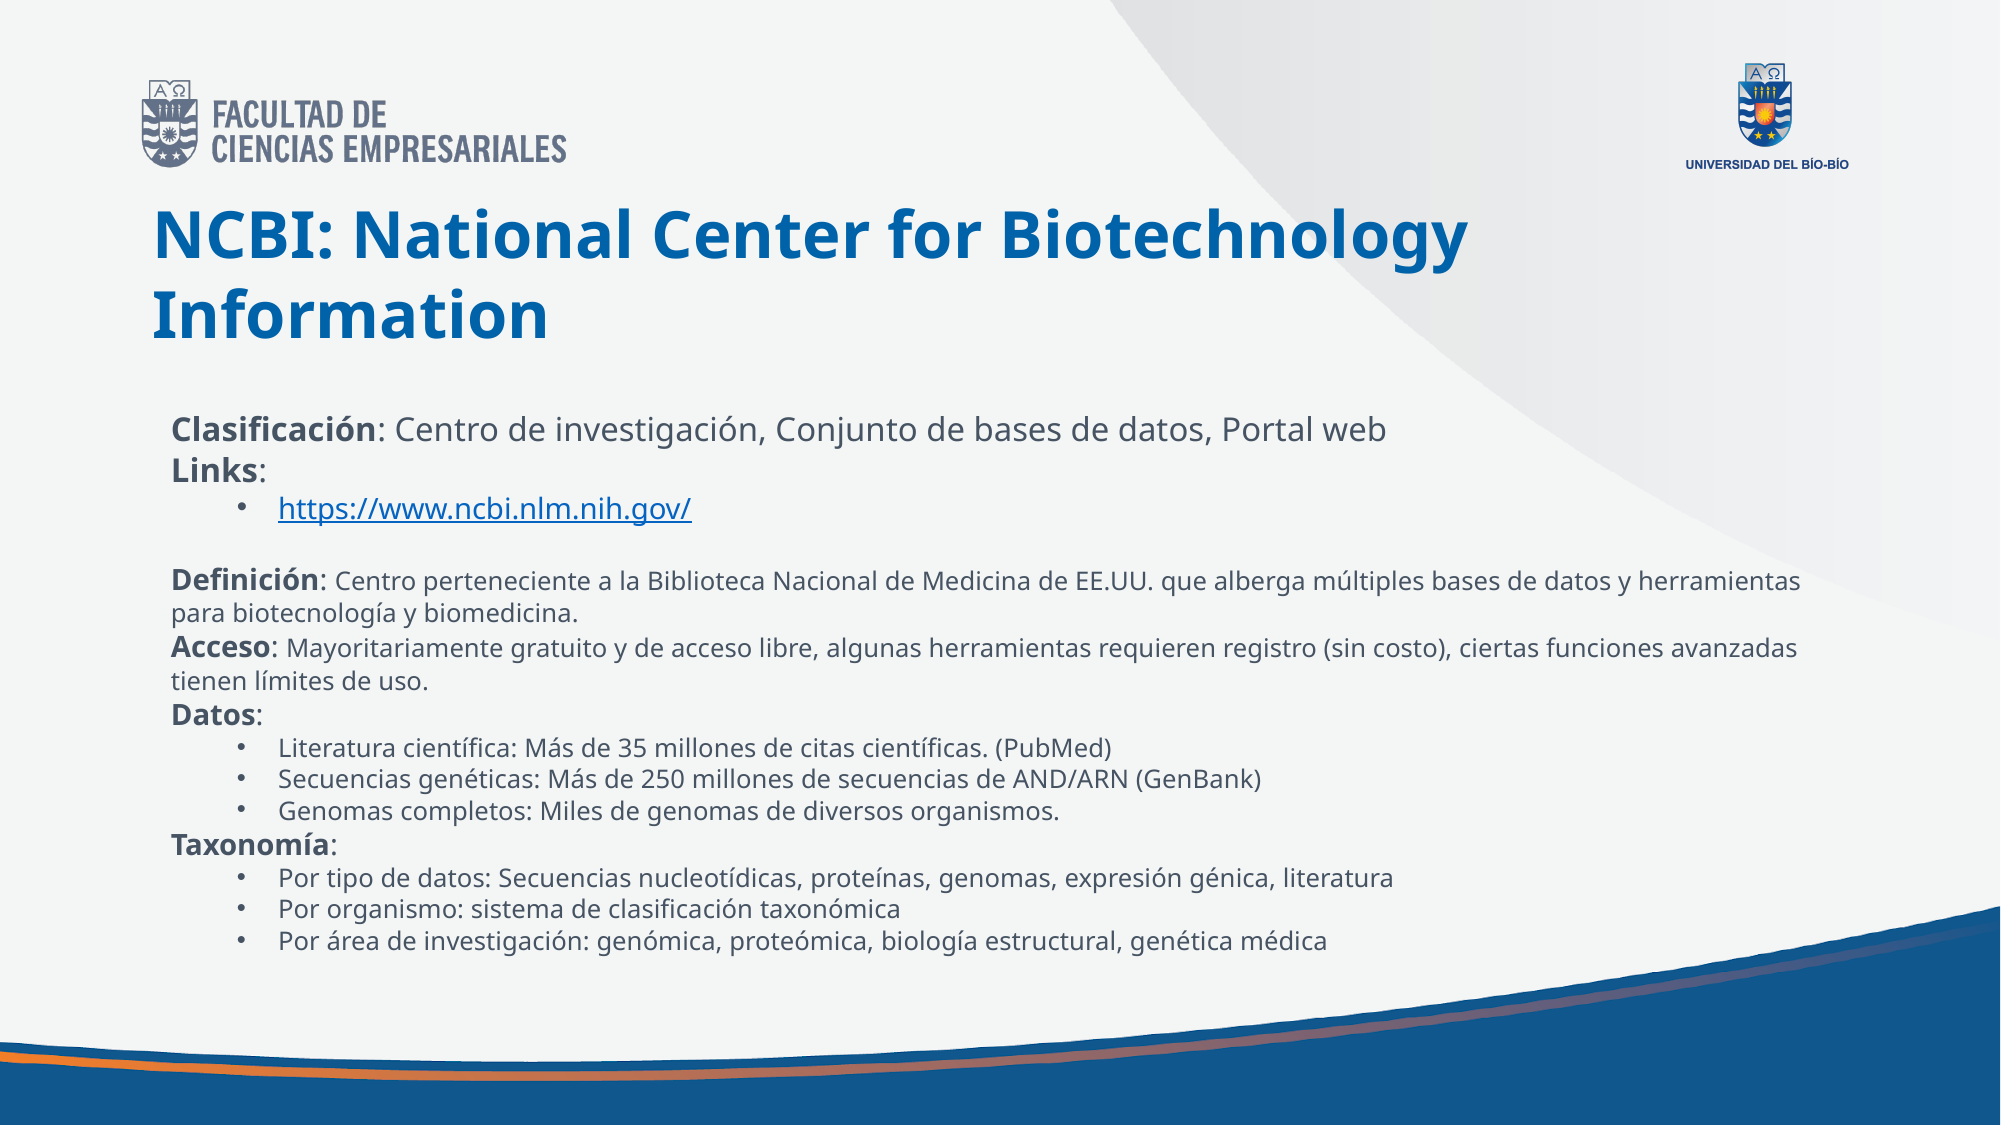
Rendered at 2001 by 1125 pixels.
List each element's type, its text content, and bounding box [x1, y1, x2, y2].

picture [0, 0, 2001, 1125]
title NCBI: National Center for Biotechnology Information [137, 186, 1863, 362]
list Clasificación: Centro de investigación, Conjunto de bases de datos, Portal web Links: https://www.ncbi.nlm.nih.gov/ Definición: Centro perteneciente a la Biblioteca Nacional de Medicina de EE.UU. que alberga múltiples bases de datos y herramientas para biotecnología y biomedicina. Acceso: Mayoritariamente gratuito y de acceso libre, algunas herramientas requieren registro (sin costo), ciertas funciones avanzadas tienen límites de uso. Datos: Literatura científica: Más de 35 millones de citas científicas. (PubMed) Secuencias genéticas: Más de 250 millones de secuencias de AND/ARN (GenBank) Genomas completos: Miles de genomas de diversos organismos. Taxonomía: Por tipo de datos: Secuencias nucleotídicas, proteínas, genomas, expresión génica, literatura Por organismo: sistema de clasificación taxonómica Por área de investigación: genómica, proteómica, biología estructural, genética médica [137, 362, 1863, 965]
